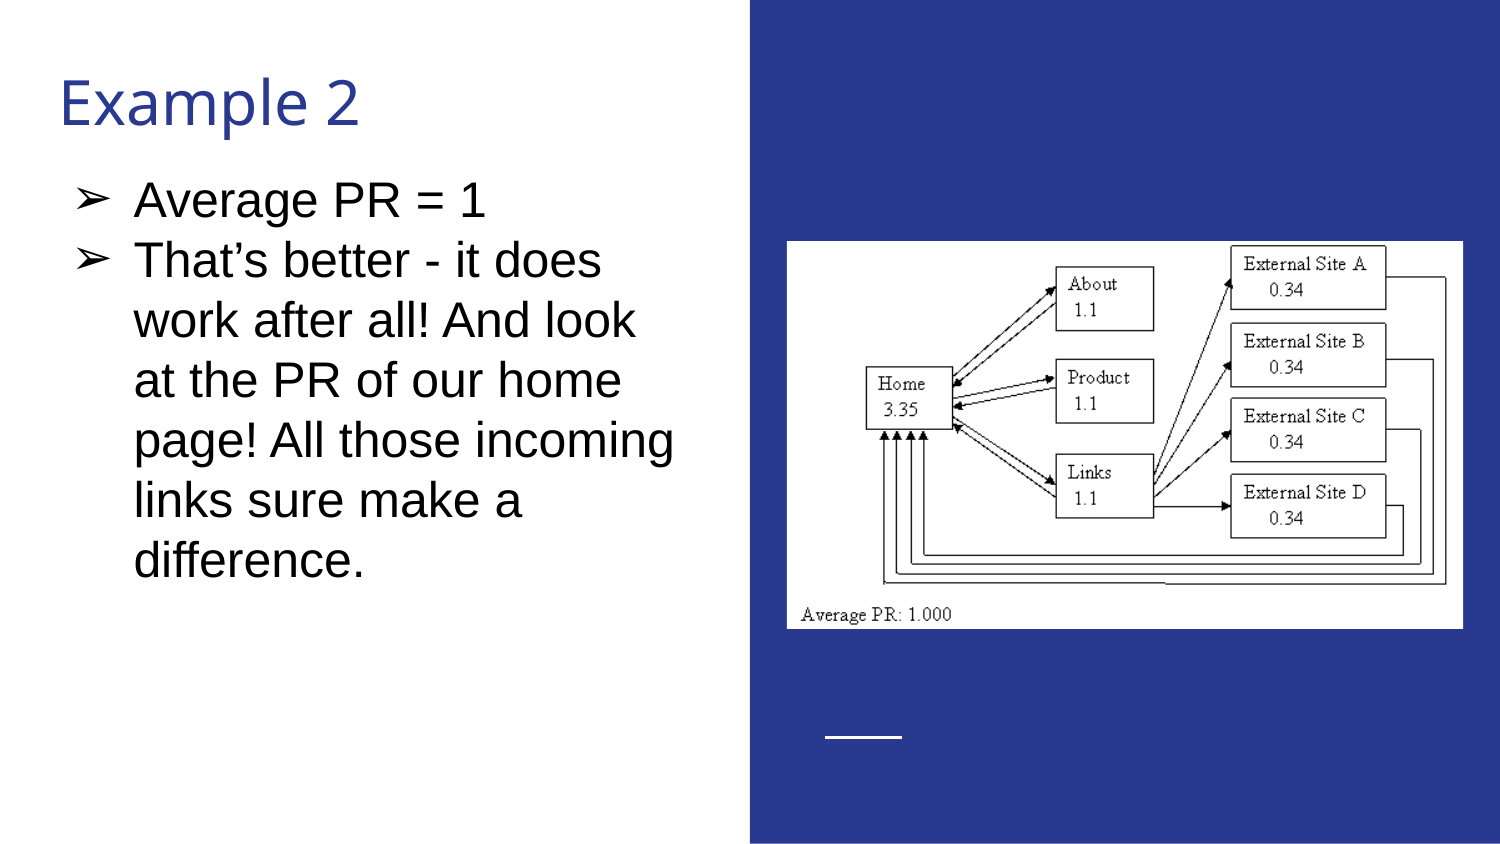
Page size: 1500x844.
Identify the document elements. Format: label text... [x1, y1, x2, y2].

picture [786, 240, 1464, 630]
subtitle Average PR = 1 That’s better - it does work after all! And look at the PR of our home page! All those incoming links sure make a difference. [43, 152, 708, 759]
title Example 2 [43, 49, 708, 152]
